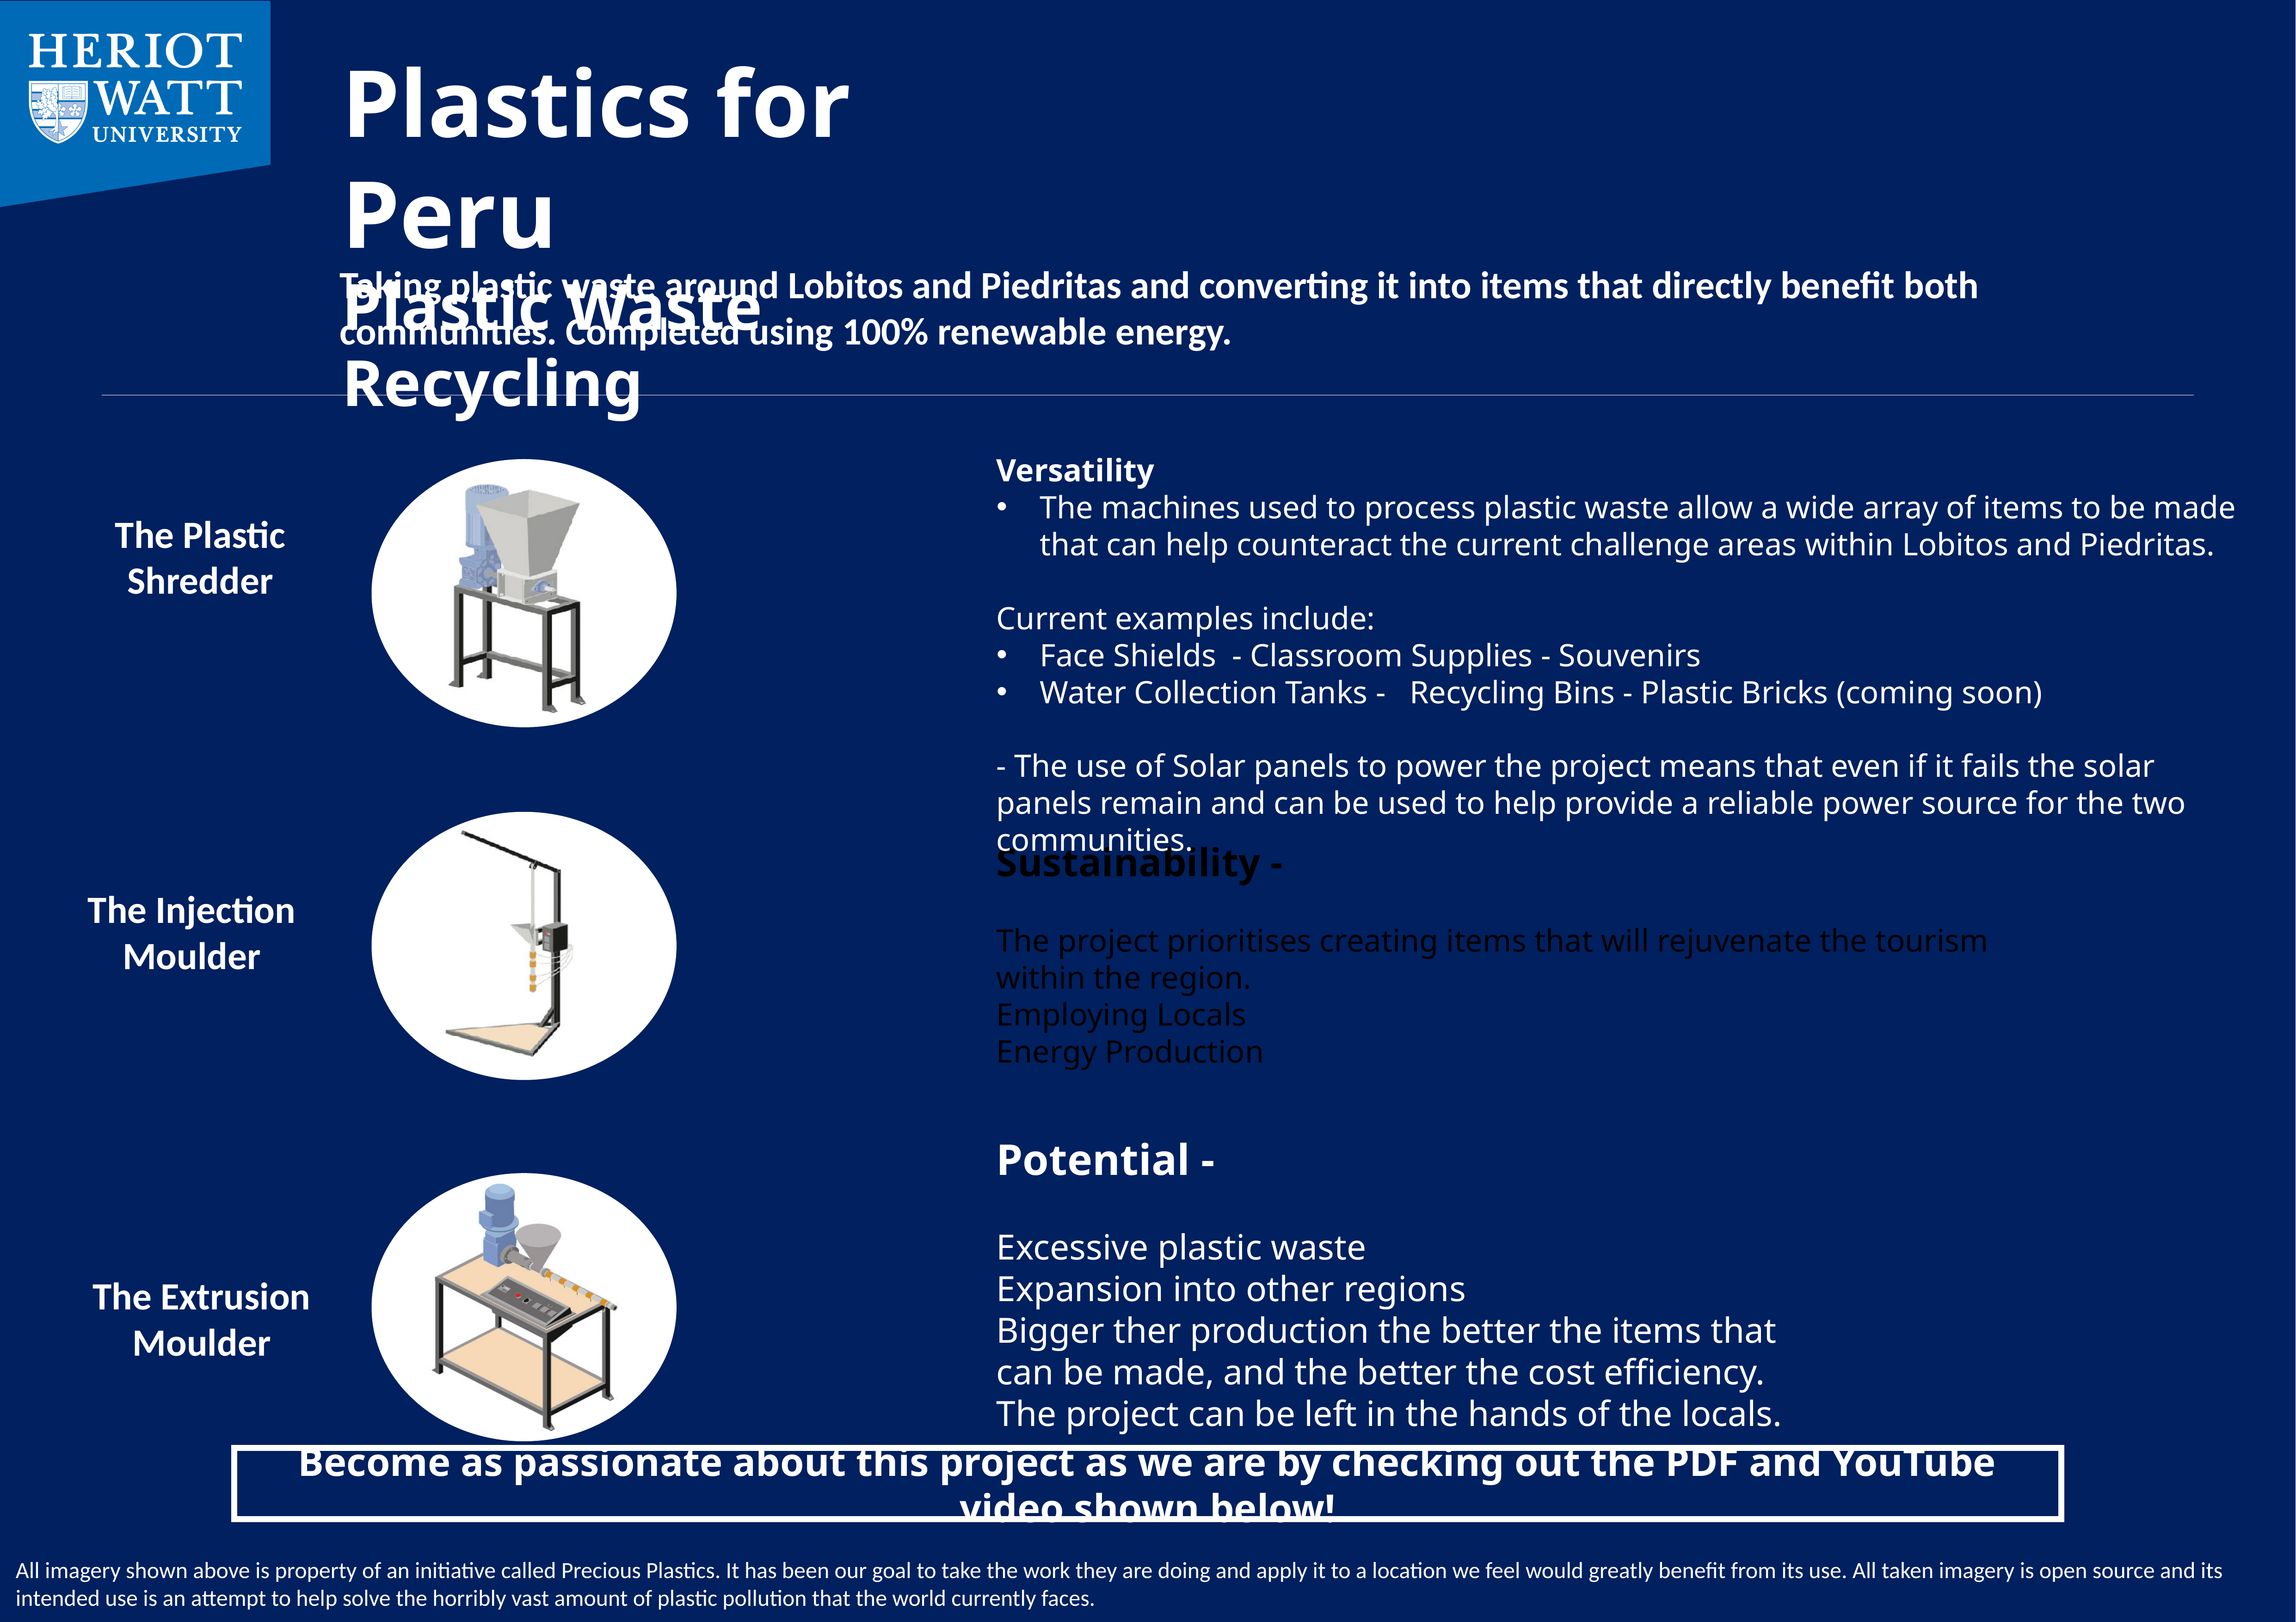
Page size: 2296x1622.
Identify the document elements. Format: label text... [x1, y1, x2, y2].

picture [0, 0, 271, 207]
text_box Taking plastic waste around Lobitos and Piedritas and converting it into items that directly benefit both communities. Completed using 100% renewable energy. [332, 257, 2062, 356]
text_box The Extrusion Moulder [73, 1267, 331, 1367]
text_box Versatility The machines used to process plastic waste allow a wide array of items to be made that can help counteract the current challenge areas within Lobitos and Piedritas. Current examples include: Face Shields - Classroom Supplies - Souvenirs Water Collection Tanks - Recycling Bins - Plastic Bricks (coming soon) - The use of Solar panels to power the project means that even if it fails the solar panels remain and can be used to help provide a reliable power source for the two communities. [989, 429, 2296, 861]
text_box Plastics for Peru Plastic Waste Recycling [335, 41, 1070, 257]
text_box Plastics for Peru Plastic Waste Recycling [335, 395, 1070, 423]
picture [371, 1173, 677, 1442]
text_box All imagery shown above is property of an initiative called Precious Plastics. It has been our goal to take the work they are doing and apply it to a location we feel would greatly benefit from its use. All taken imagery is open source and its intended use is an attempt to help solve the horribly vast amount of plastic pollution that the world currently faces. [9, 1552, 2287, 1614]
text_box Potential - Excessive plastic waste Expansion into other regions Bigger ther production the better the items that can be made, and the better the cost efficiency. The project can be left in the hands of the locals. [989, 1129, 1818, 1437]
text_box The Injection Moulder [74, 881, 310, 981]
picture [371, 459, 677, 727]
text_box Plastics for Peru Plastic Waste Recycling [335, 356, 1070, 395]
text_box The Plastic Shredder [74, 506, 327, 606]
text_box Become as passionate about this project as we are by checking out the PDF and YouTube video shown below! [234, 1448, 2062, 1520]
text_box Sustainability - The project prioritises creating items that will rejuvenate the tourism within the region. Employing Locals Energy Production [989, 861, 2062, 1110]
picture [371, 811, 677, 1080]
